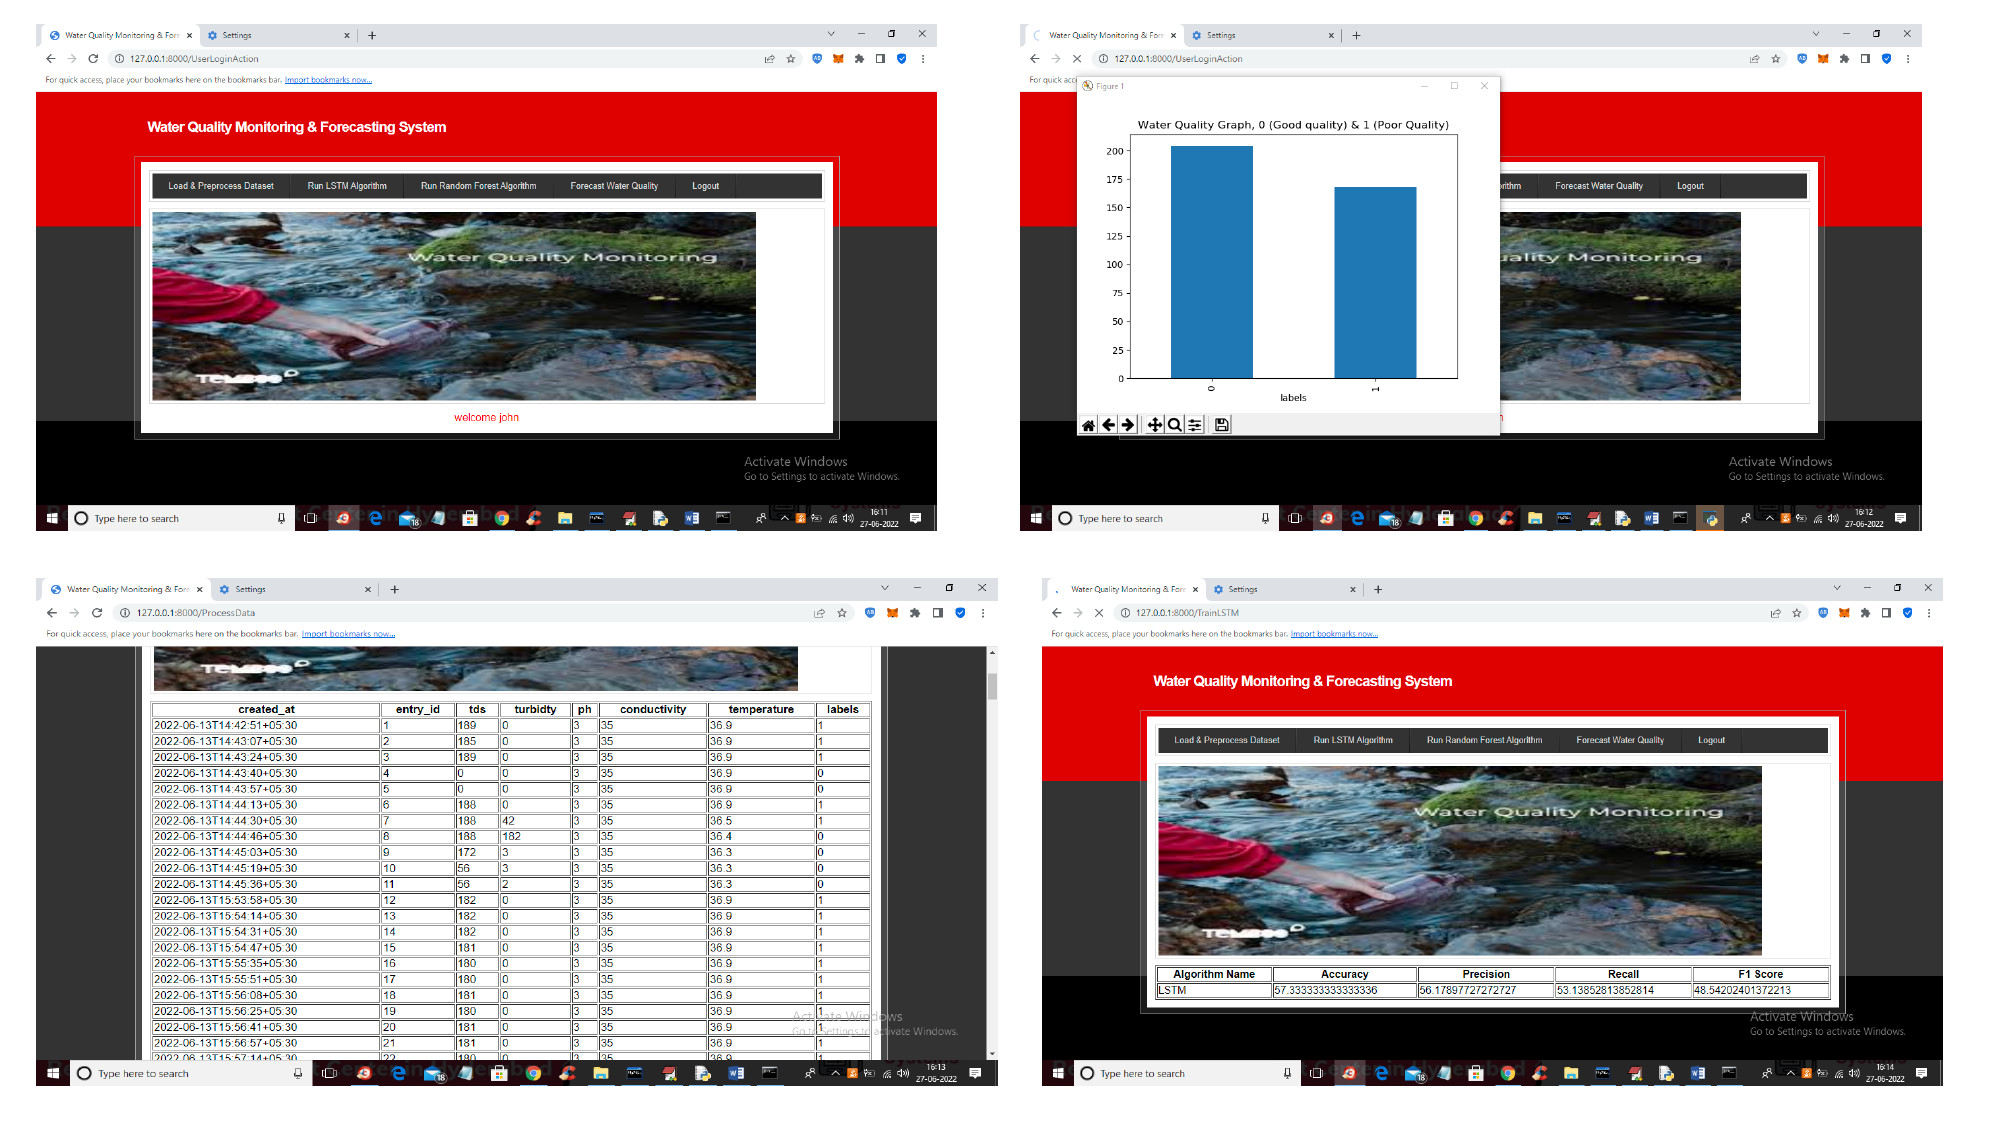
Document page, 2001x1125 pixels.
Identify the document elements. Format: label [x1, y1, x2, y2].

list [35, 578, 998, 1086]
picture [35, 24, 937, 531]
picture [1042, 578, 1943, 1086]
picture [1020, 24, 1922, 531]
